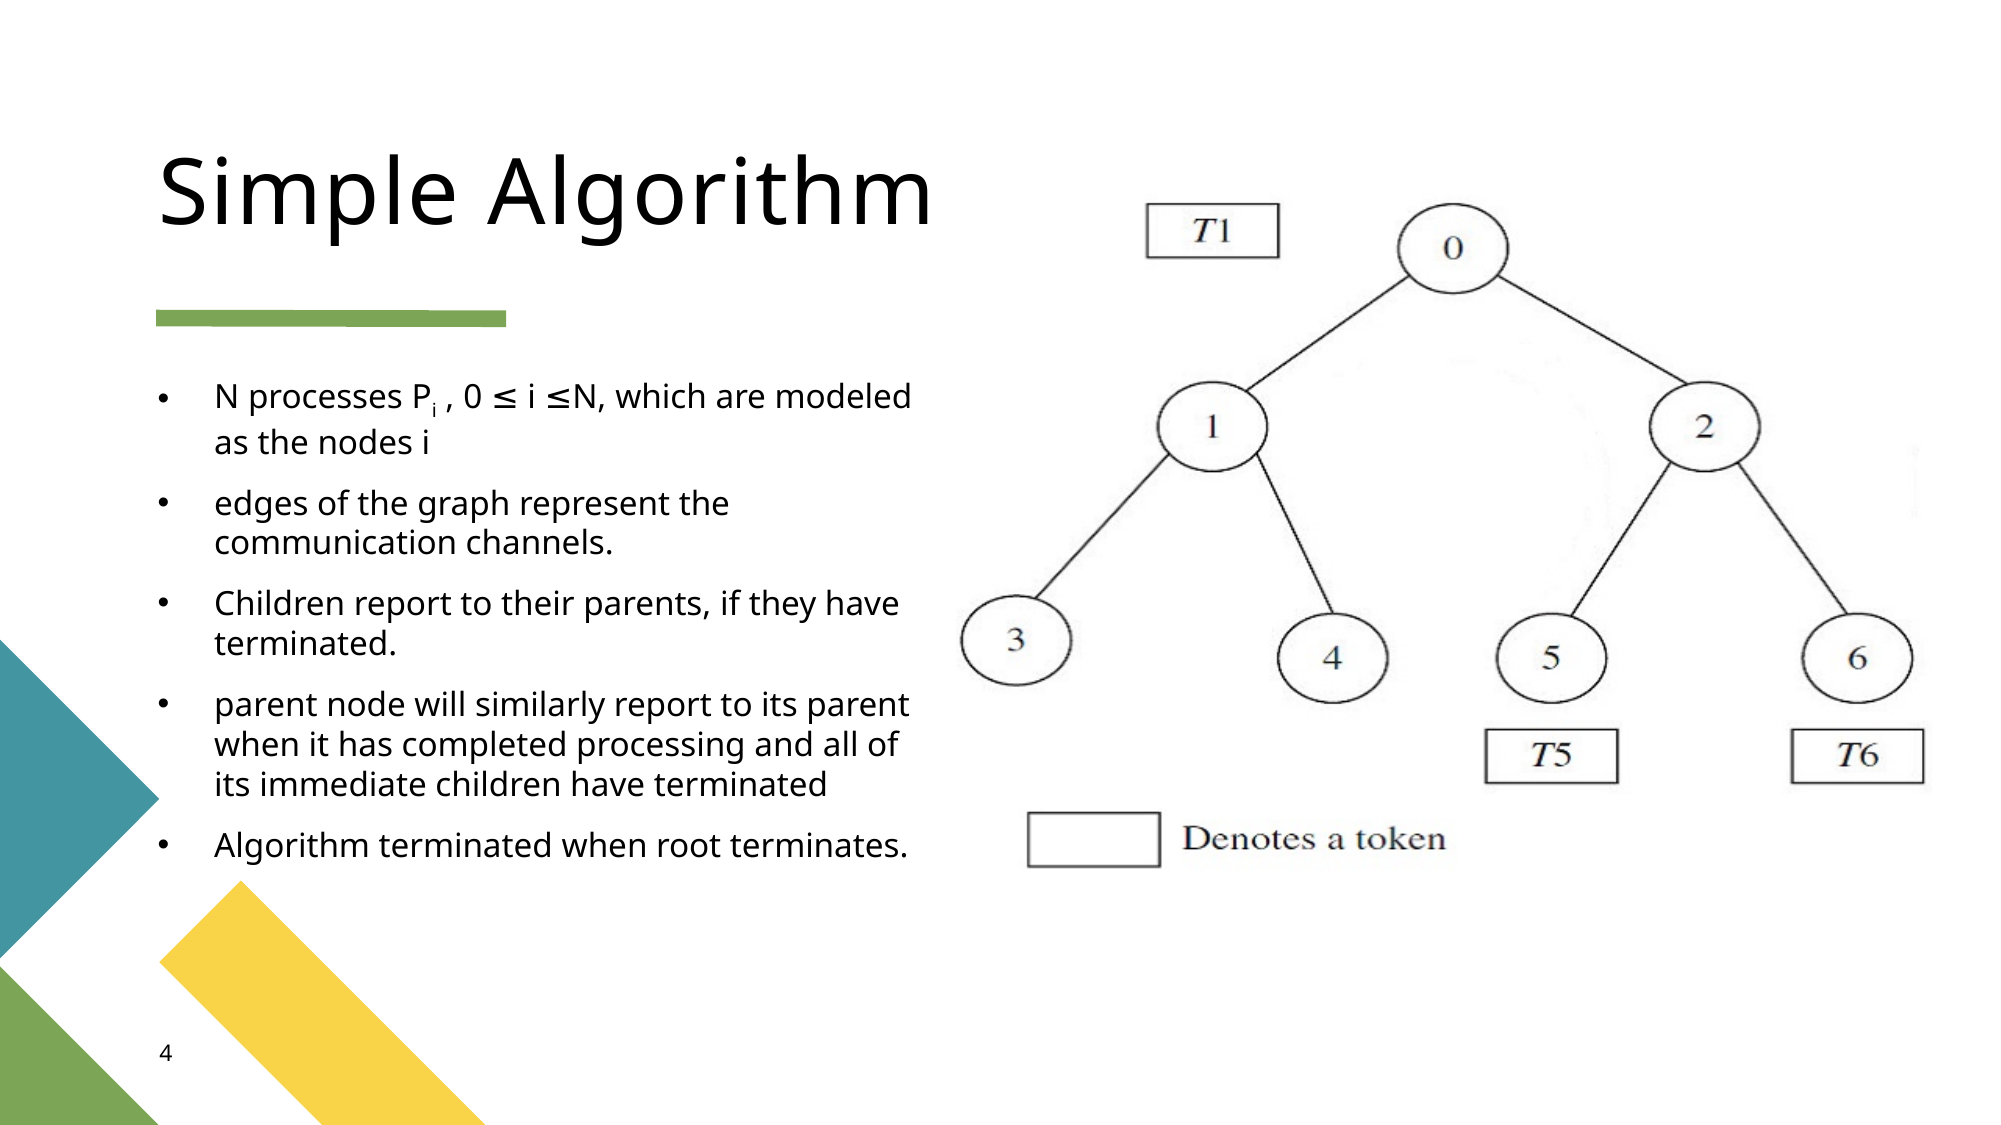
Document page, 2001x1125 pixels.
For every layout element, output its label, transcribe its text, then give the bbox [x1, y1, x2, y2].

picture [931, 169, 1932, 920]
title Simple Algorithm [158, 144, 969, 245]
list N processes Pi , 0 ≤ i ≤N, which are modeled as the nodes i edges of the graph represent the communication channels. Children report to their parents, if they have terminated. parent node will similarly report to its parent when it has completed processing and all of its immediate children have terminated Algorithm terminated when root terminates. [157, 375, 920, 920]
slide_number 4 [159, 1038, 246, 1080]
